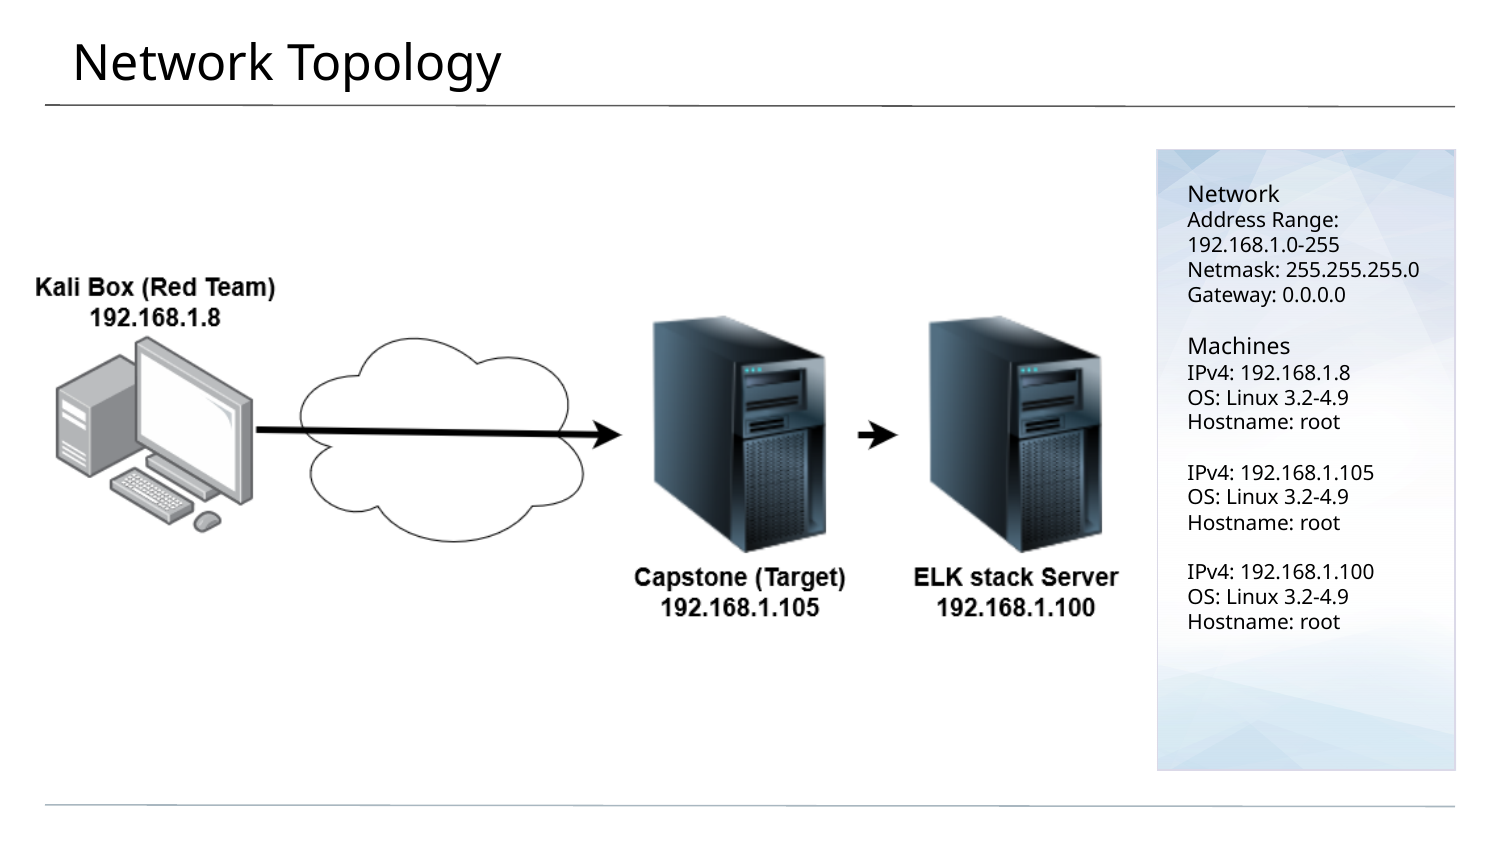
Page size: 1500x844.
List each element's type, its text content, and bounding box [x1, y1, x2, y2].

picture [35, 271, 1135, 623]
subtitle Network Address Range: 192.168.1.0-255 Netmask: 255.255.255.0 Gateway: 0.0.0.0 Machines IPv4: 192.168.1.8 OS: Linux 3.2-4.9 Hostname: root IPv4: 192.168.1.105 OS: Linux 3.2-4.9 Hostname: root IPv4: 192.168.1.100 OS: Linux 3.2-4.9 Hostname: root [1157, 149, 1456, 771]
title Network Topology [0, 0, 1097, 88]
